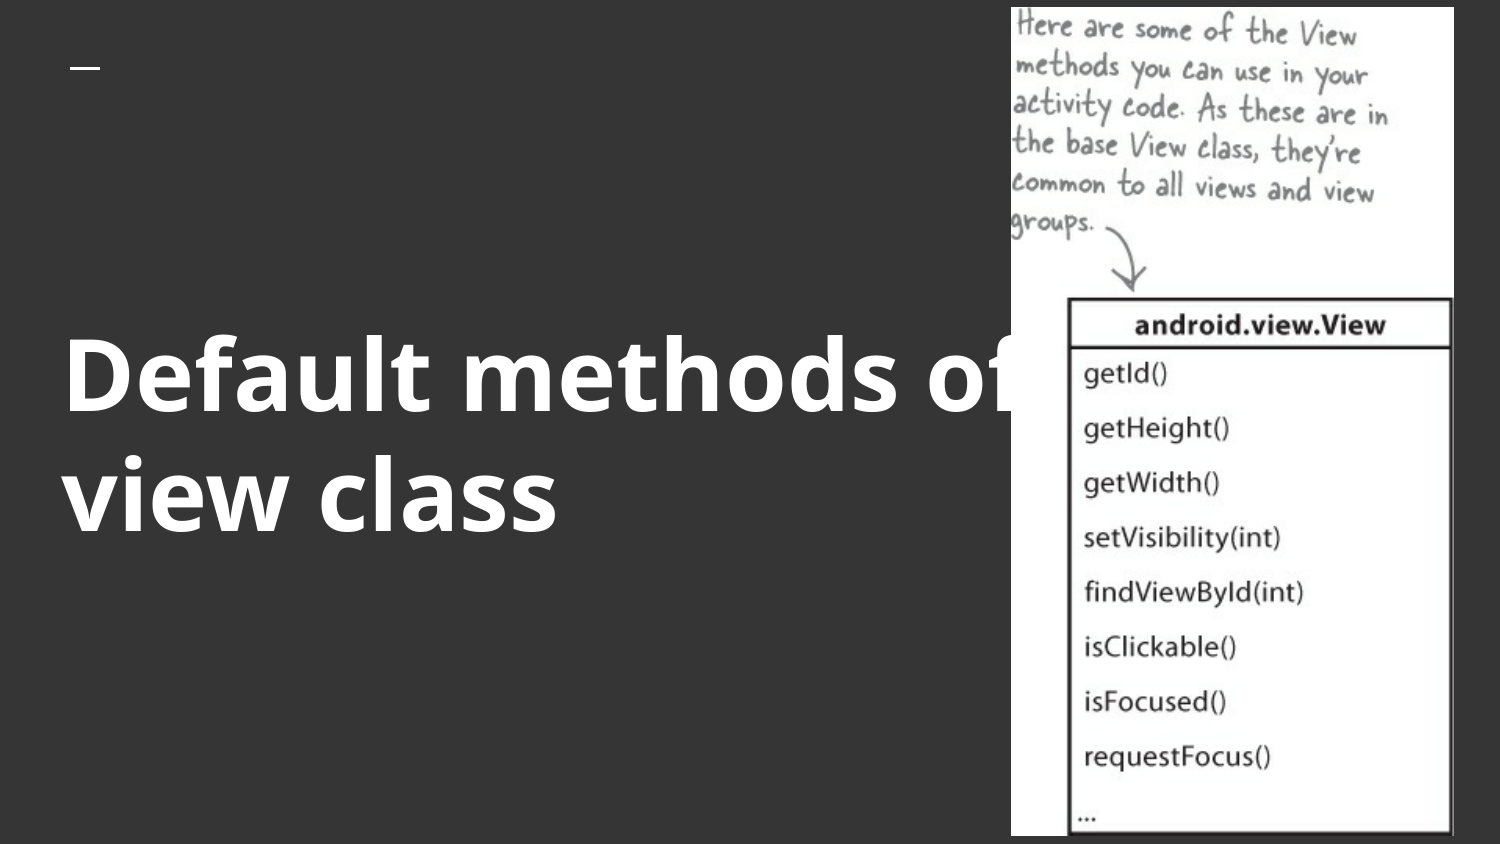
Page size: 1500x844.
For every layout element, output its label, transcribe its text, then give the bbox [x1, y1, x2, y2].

picture [1011, 7, 1454, 837]
title Default methods of view class [46, 116, 1005, 746]
